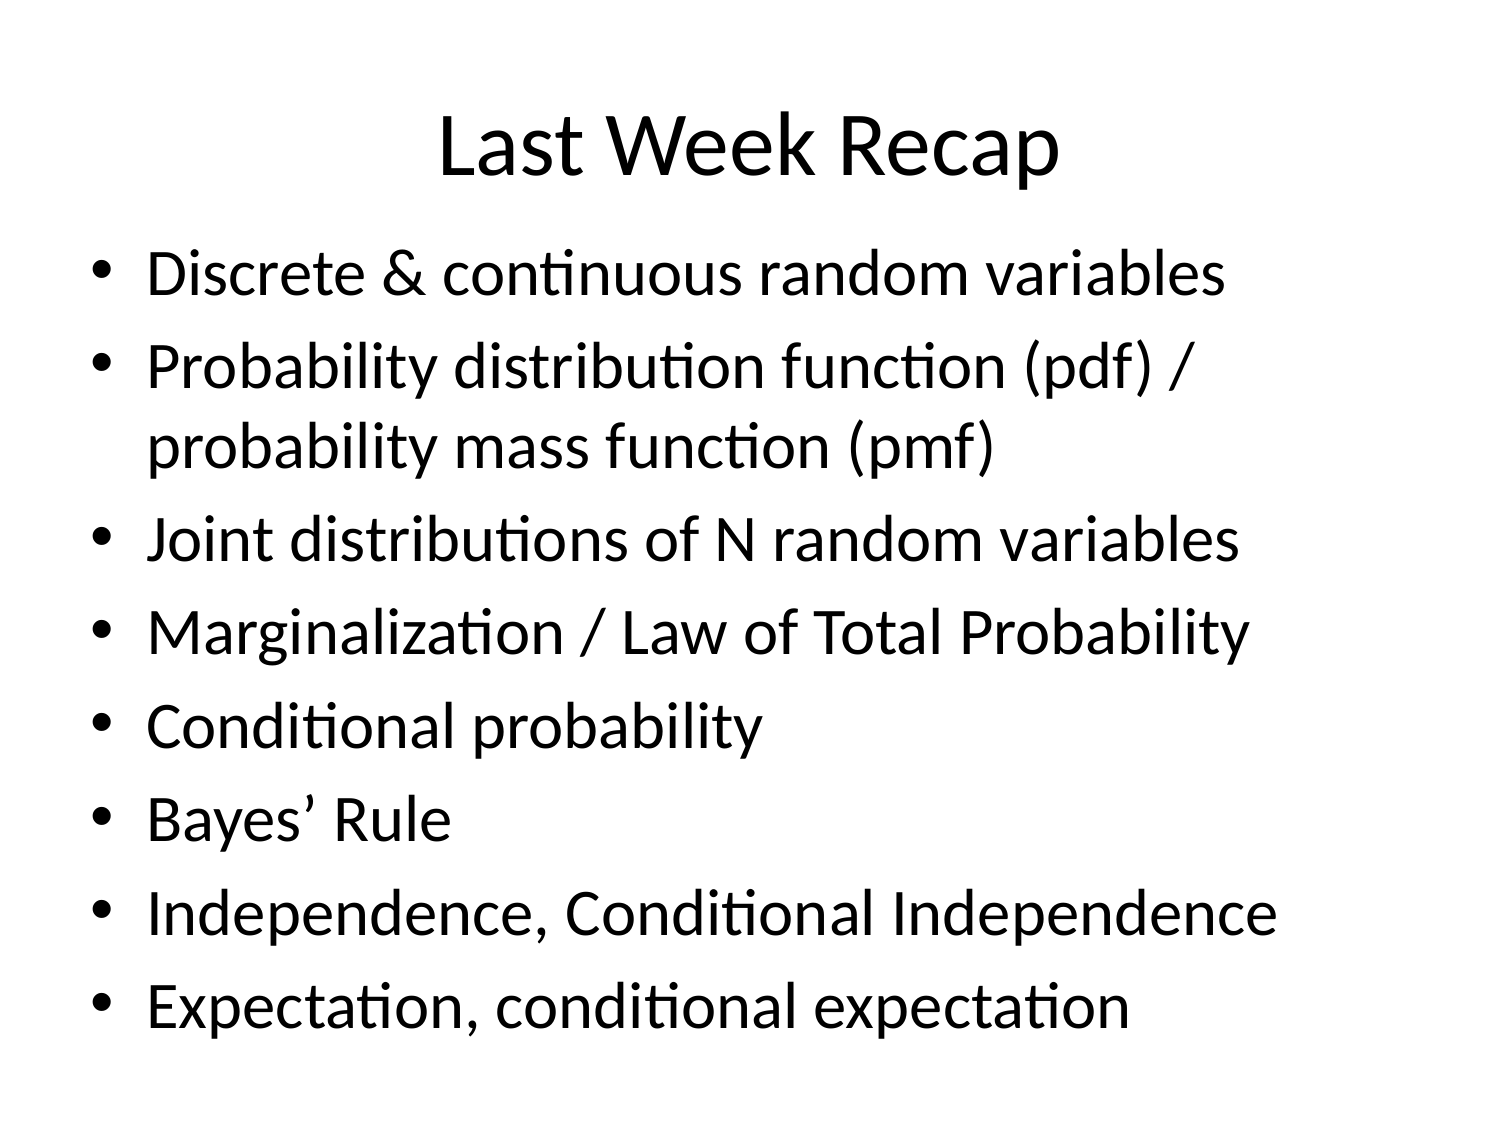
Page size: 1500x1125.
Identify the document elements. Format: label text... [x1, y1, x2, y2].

list Discrete & continuous random variables Probability distribution function (pdf) / probability mass function (pmf) Joint distributions of N random variables Marginalization / Law of Total Probability Conditional probability Bayes’ Rule Independence, Conditional Independence Expectation, conditional expectation [75, 221, 1425, 1061]
title Last Week Recap [75, 45, 1425, 221]
